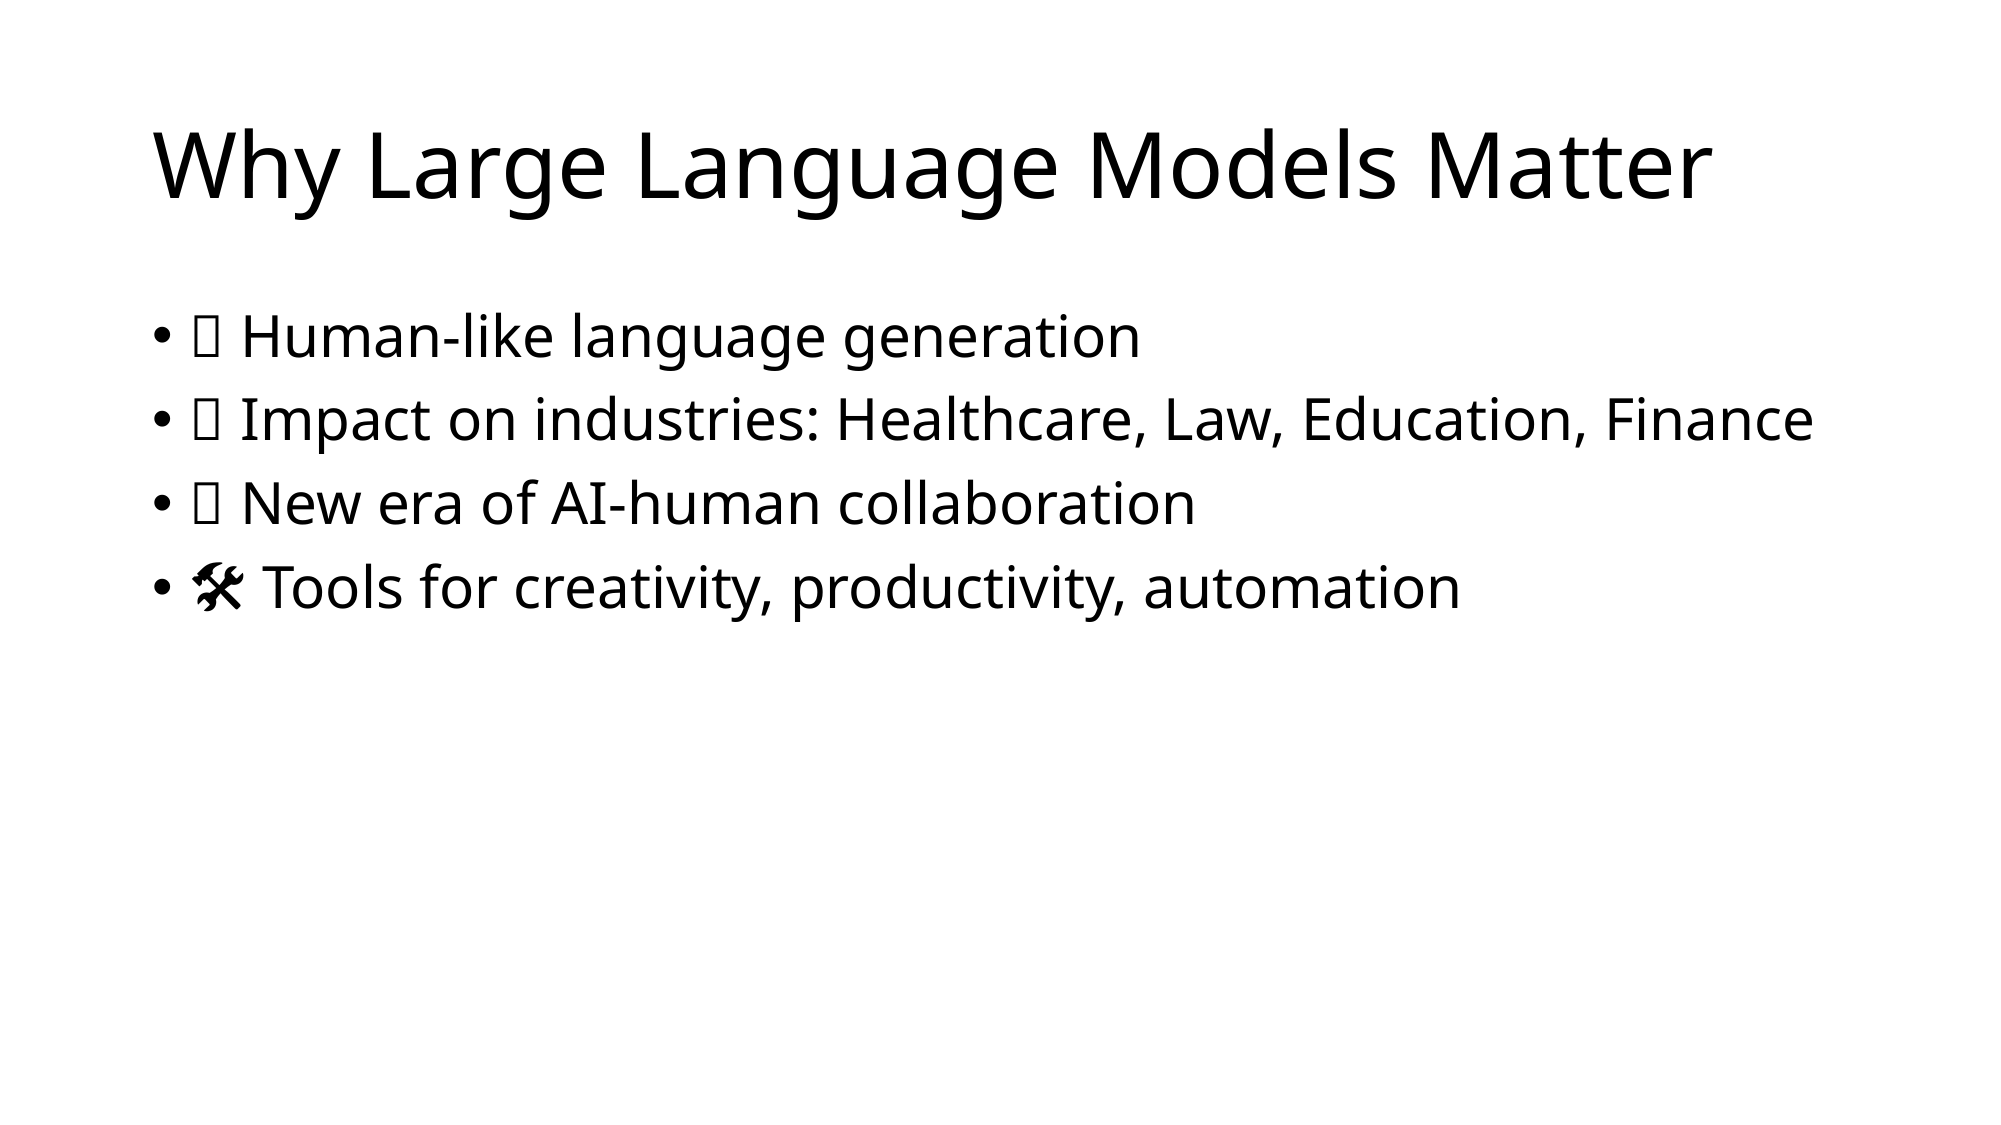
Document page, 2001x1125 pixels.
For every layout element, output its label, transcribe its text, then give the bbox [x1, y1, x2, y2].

title Why Large Language Models Matter [137, 59, 1863, 278]
list 🚀 Human-like language generation 🏥 Impact on industries: Healthcare, Law, Education, Finance 🤖 New era of AI-human collaboration 🛠️ Tools for creativity, productivity, automation [137, 299, 1863, 1014]
